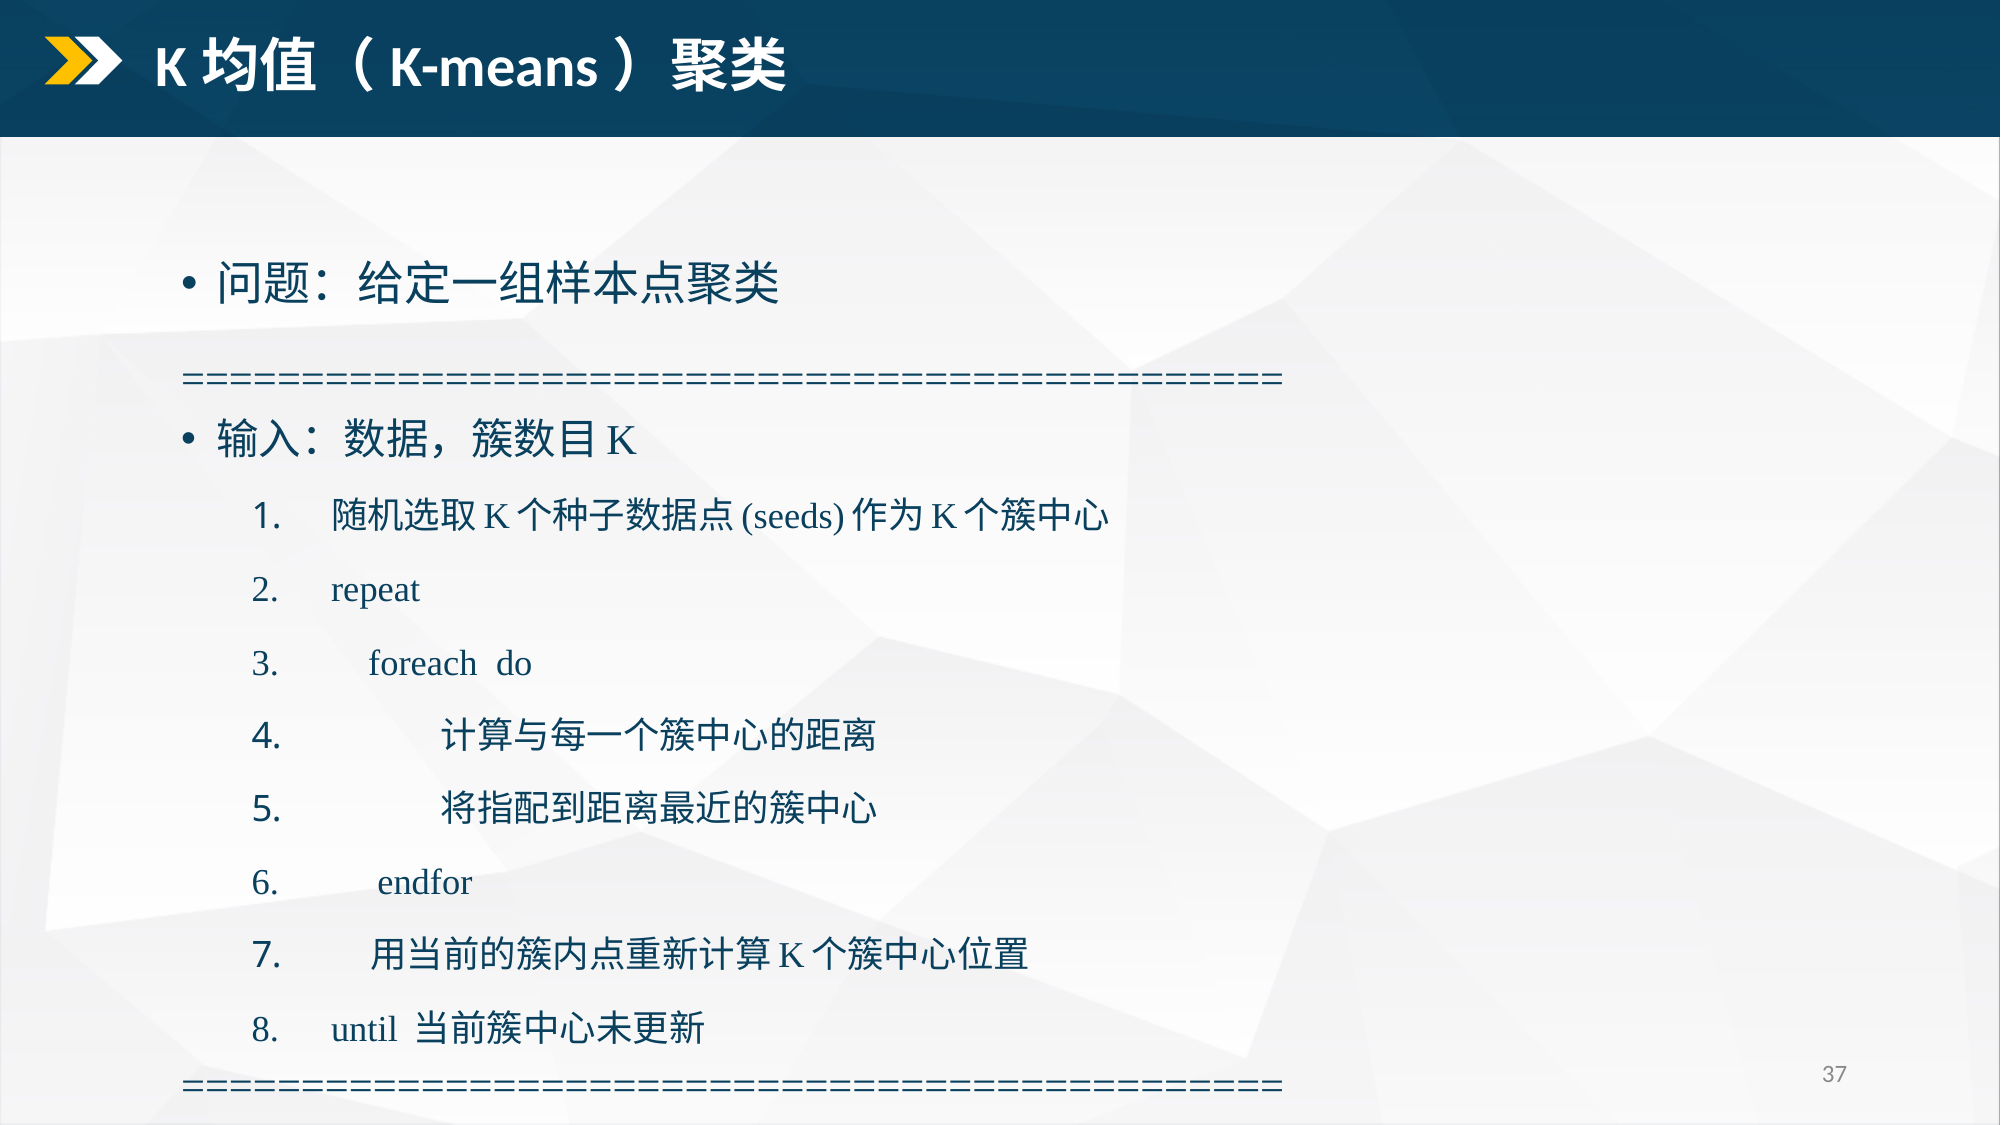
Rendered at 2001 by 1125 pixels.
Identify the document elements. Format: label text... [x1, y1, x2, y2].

picture [0, 0, 2000, 1125]
list K均值（K-means）聚类 [140, 28, 1027, 93]
slide_number 37 [1412, 1042, 1863, 1103]
